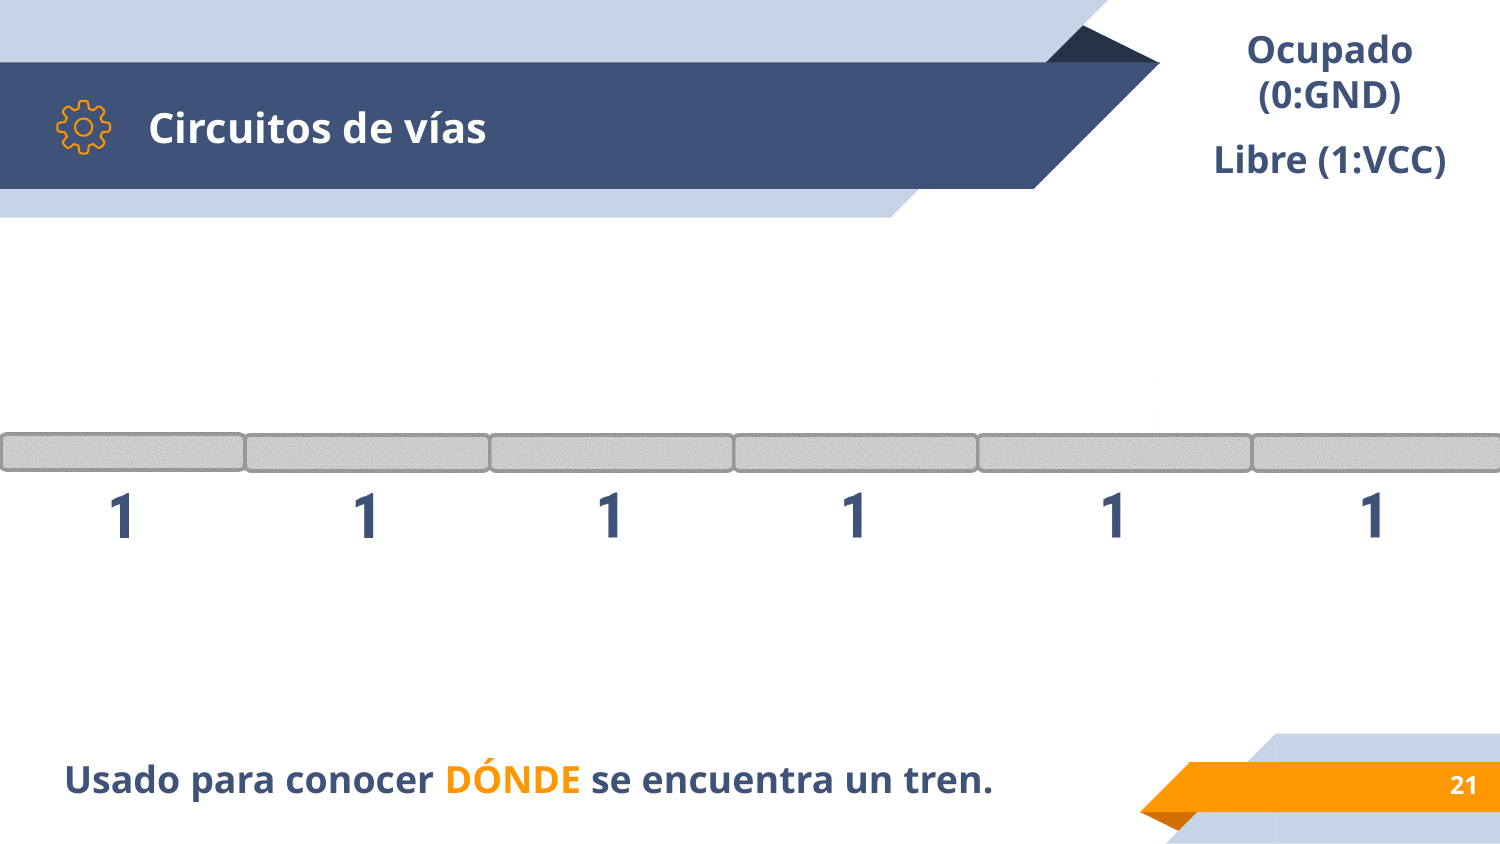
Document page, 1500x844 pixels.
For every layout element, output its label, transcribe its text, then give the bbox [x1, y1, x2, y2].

slide_number 21 [1249, 760, 1494, 813]
title Circuitos de vías [133, 64, 1035, 190]
subtitle Usado para conocer DÓNDE se encuentra un tren. [0, 715, 1059, 842]
list Ocupado (0:GND) Libre (1:VCC) [1160, 40, 1500, 167]
picture [0, 375, 1500, 552]
